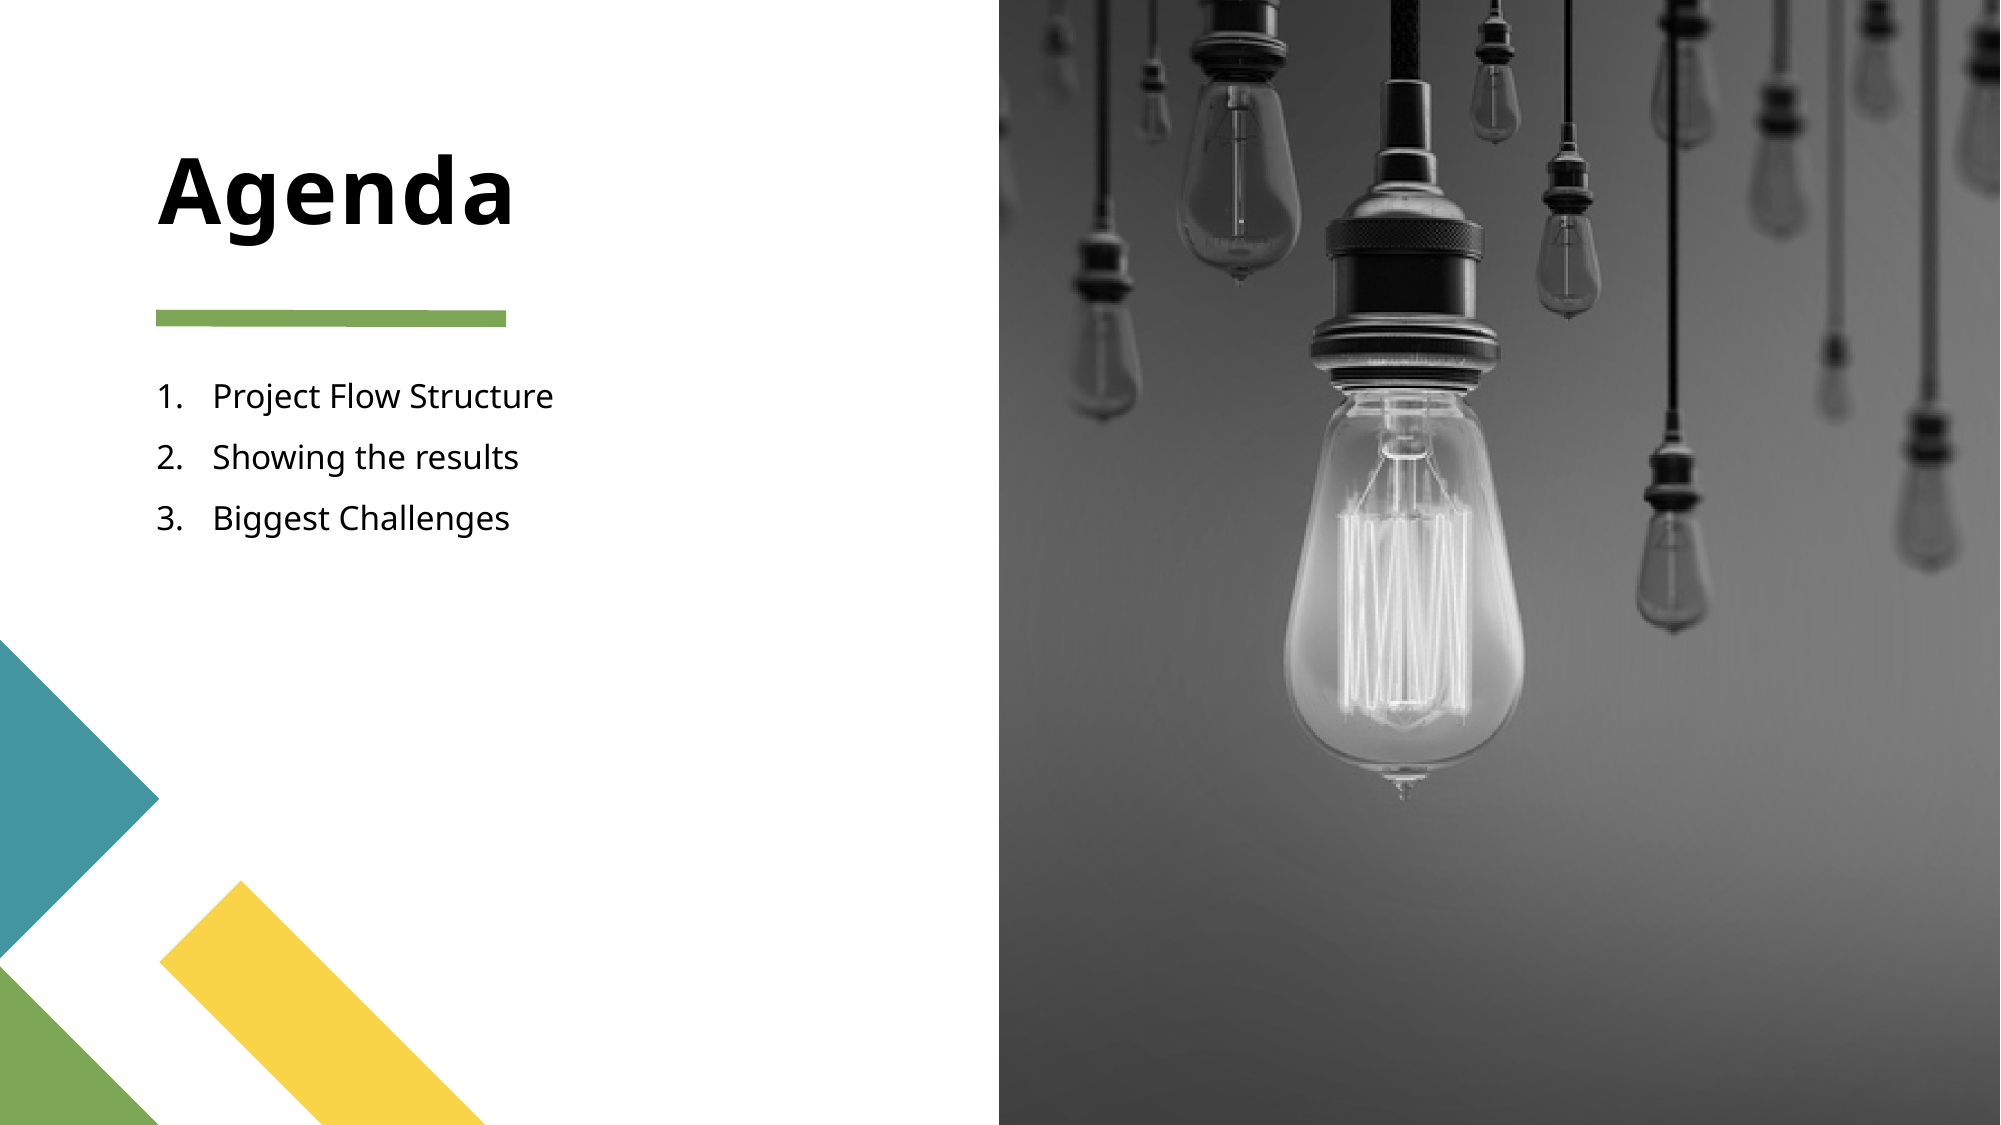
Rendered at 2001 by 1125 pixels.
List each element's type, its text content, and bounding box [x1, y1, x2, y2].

title Agenda [158, 144, 969, 245]
picture [999, 0, 2000, 1125]
list Project Flow Structure Showing the results Biggest Challenges [156, 375, 907, 835]
